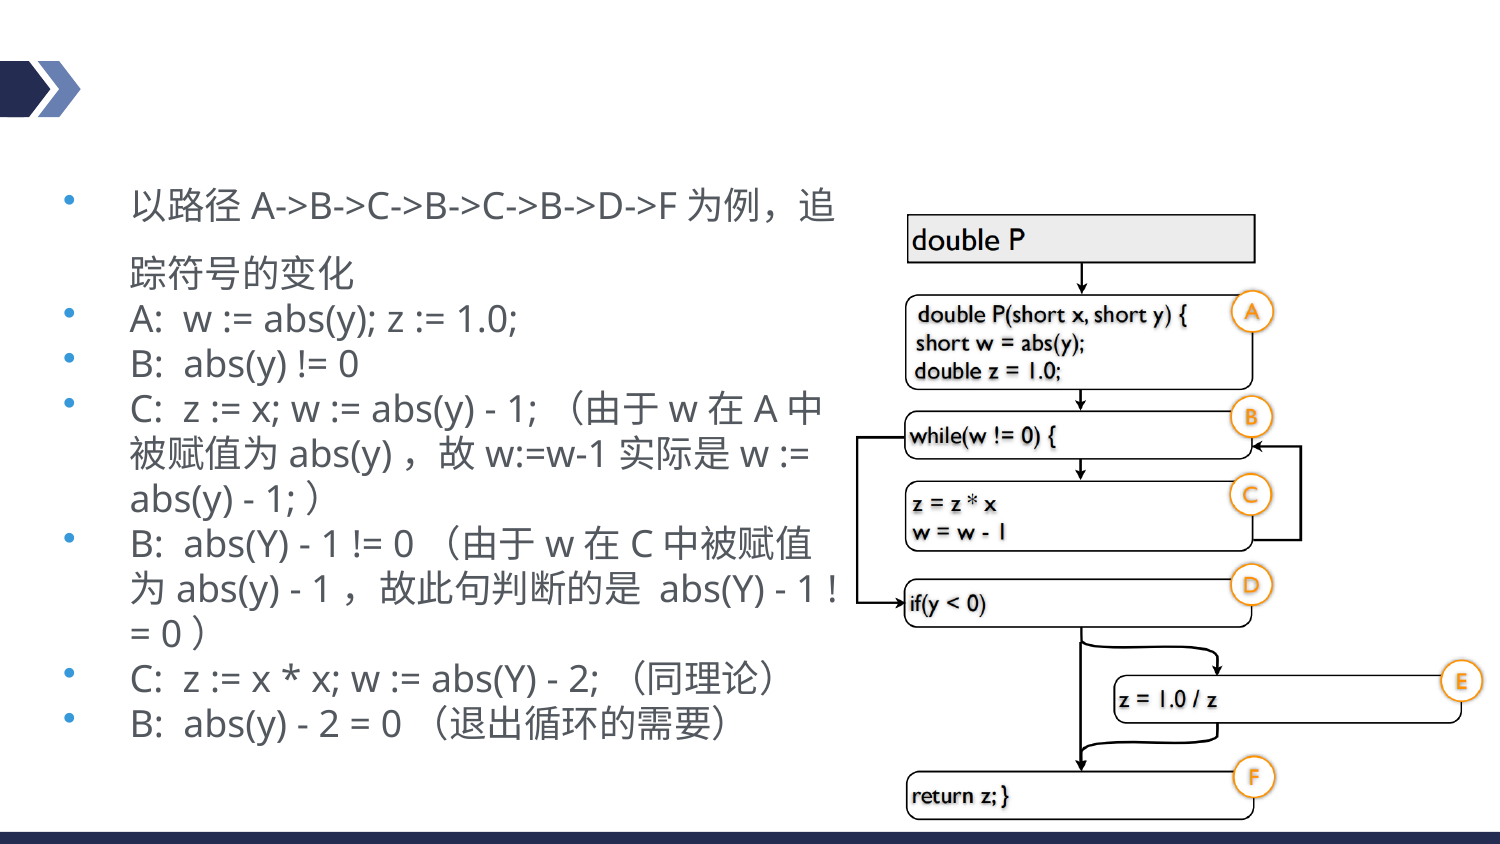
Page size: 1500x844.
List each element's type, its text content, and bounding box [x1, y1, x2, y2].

picture [852, 208, 1487, 825]
text_box 以路径A->B->C->B->C->B->D->F为例，追踪符号的变化 A: w := abs(y); z := 1.0; B: abs(y) != 0 C: z := x; w := abs(y) - 1;（由于w在A中被赋值为abs(y)，故w:=w-1实际是w := abs(y) - 1;） B: abs(Y) - 1 != 0（由于w在C中被赋值为abs(y) - 1，故此句判断的是 abs(Y) - 1 != 0） C: z := x * x; w := abs(Y) - 2;（同理论） B: abs(y) - 2 = 0（退出循环的需要） [54, 151, 851, 754]
